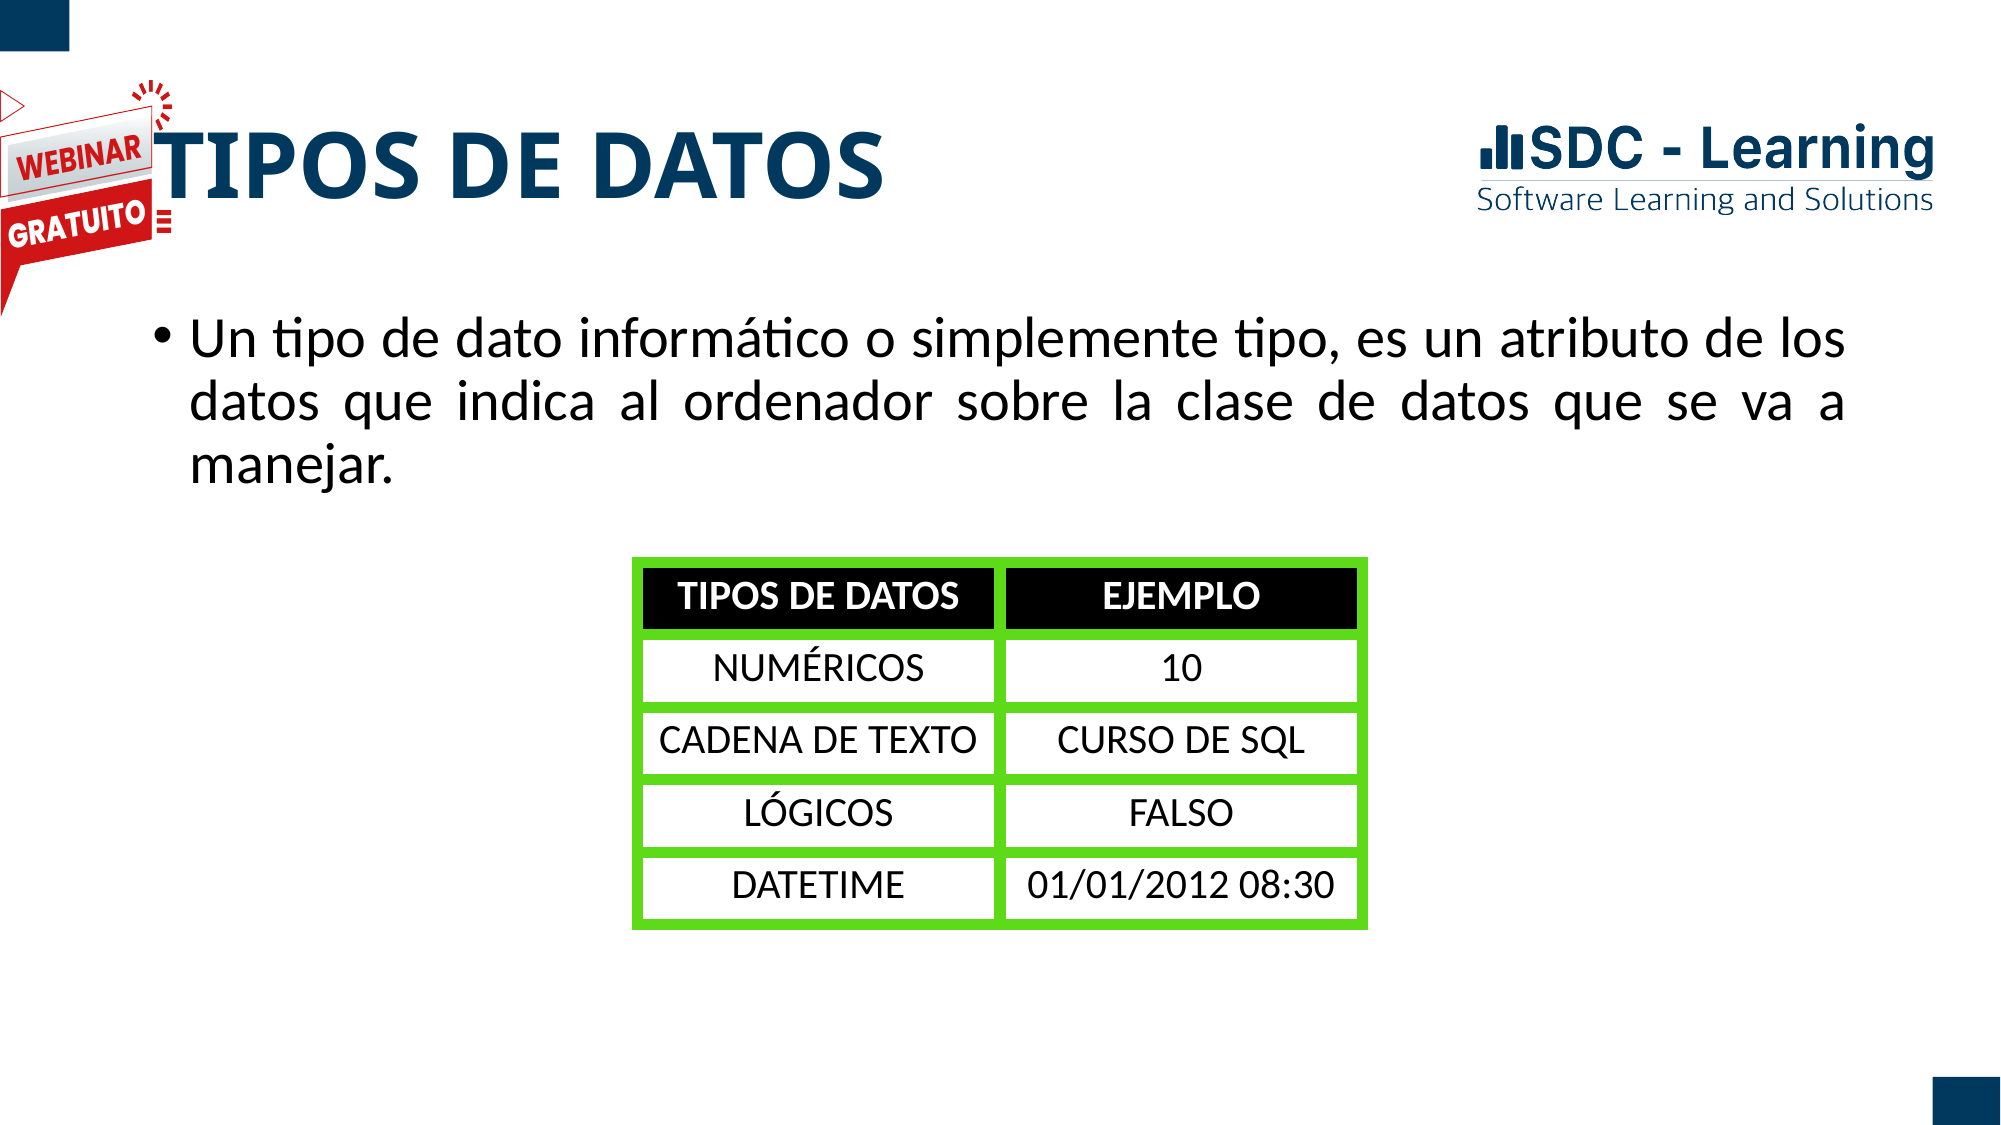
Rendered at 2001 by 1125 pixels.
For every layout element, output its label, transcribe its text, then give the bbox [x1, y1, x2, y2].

table_cell 10 [1006, 640, 1357, 702]
table_cell LÓGICOS [643, 785, 994, 847]
table_header EJEMPLO [1006, 568, 1357, 629]
table_cell FALSO [1006, 785, 1357, 847]
table_cell CURSO DE SQL [1006, 713, 1357, 774]
table_cell DATETIME [643, 858, 994, 919]
table_cell NUMÉRICOS [643, 640, 994, 702]
table_cell 01/01/2012 08:30 [1006, 858, 1357, 919]
picture [0, 80, 172, 318]
table_header TIPOS DE DATOS [643, 568, 994, 629]
picture [1863, 123, 1933, 215]
list Un tipo de dato informático o simplemente tipo, es un atributo de los datos que indica al ordenador sobre la clase de datos que se va a manejar. [137, 299, 1863, 1014]
title TIPOS DE DATOS [137, 59, 1863, 278]
table_cell CADENA DE TEXTO [643, 713, 994, 774]
